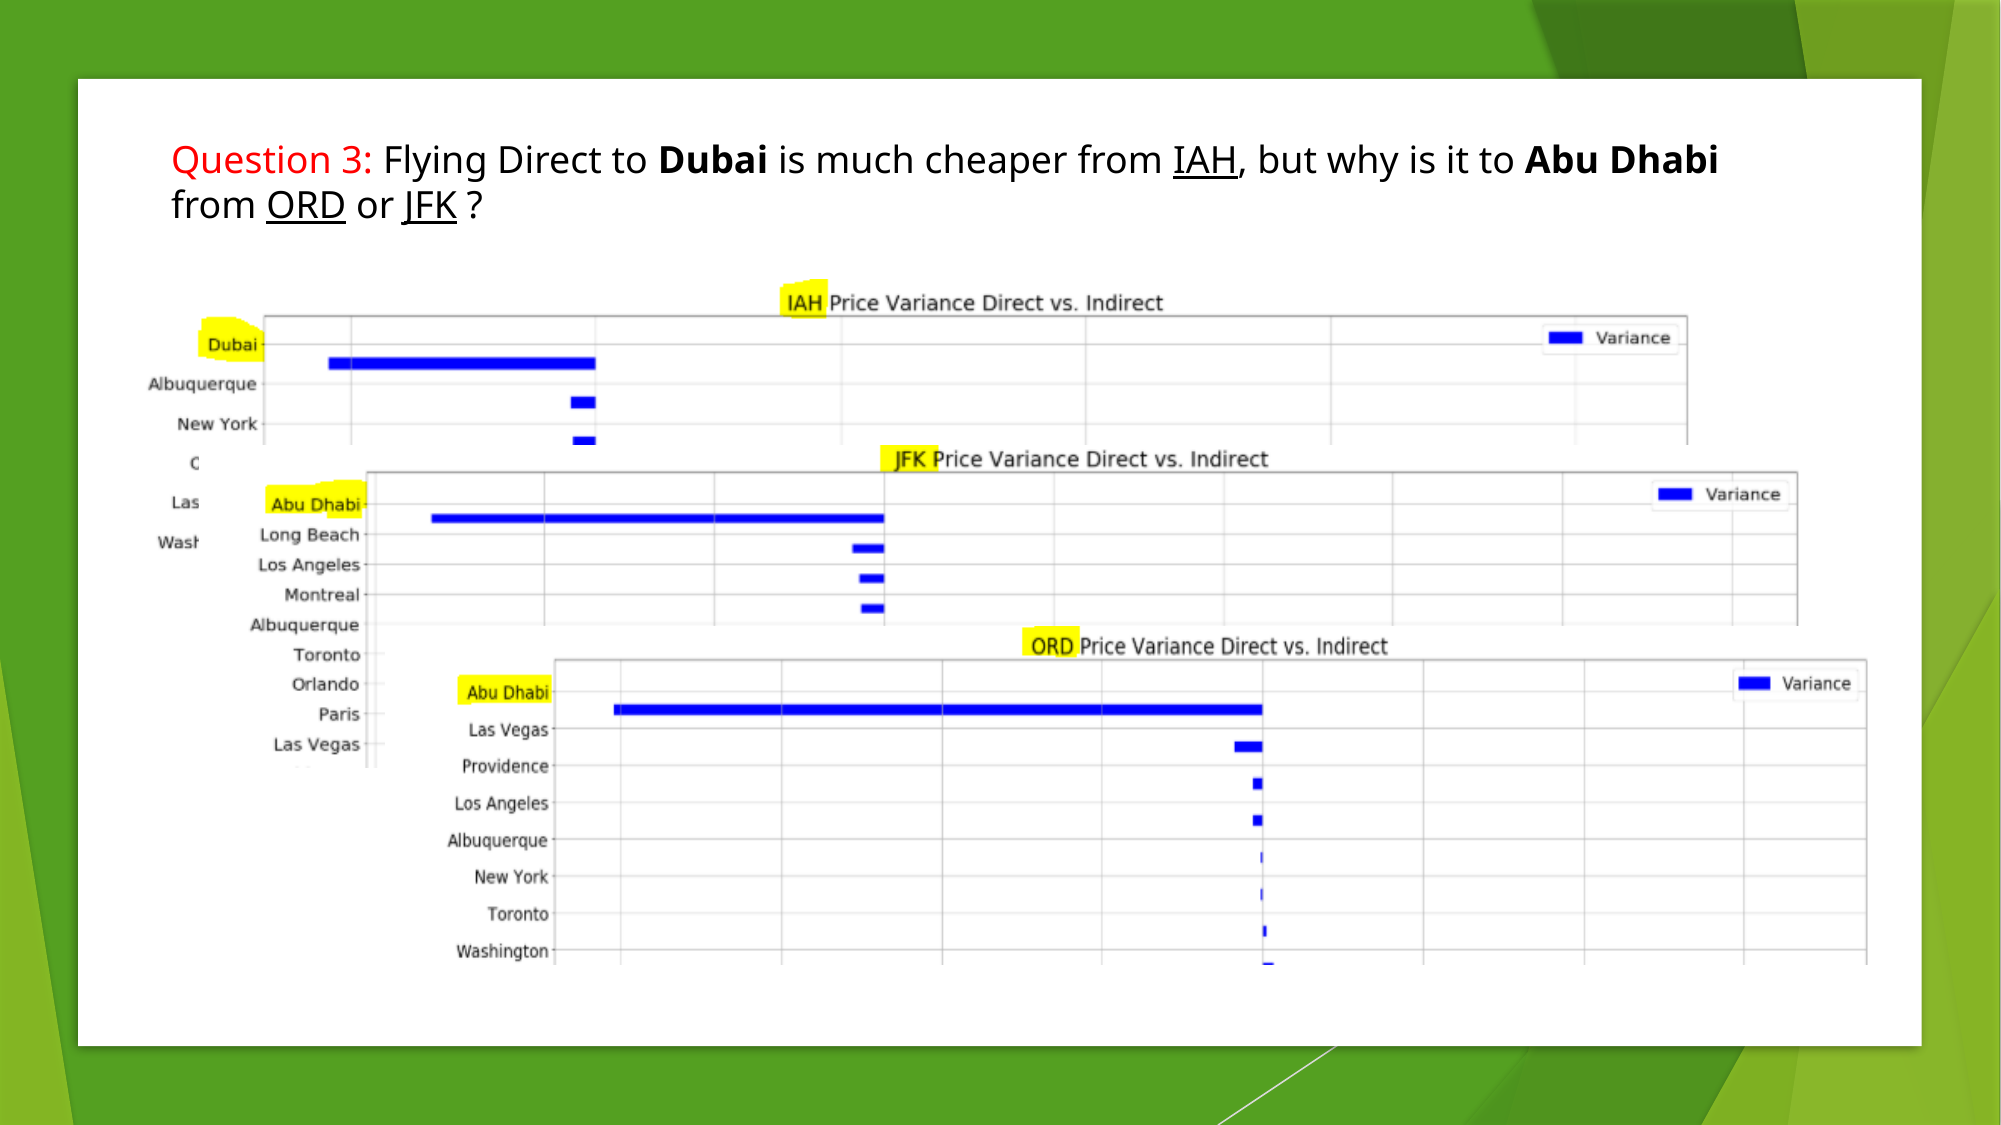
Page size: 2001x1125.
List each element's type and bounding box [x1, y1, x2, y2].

picture [98, 279, 1886, 966]
text_box [0, 0, 2000, 1125]
